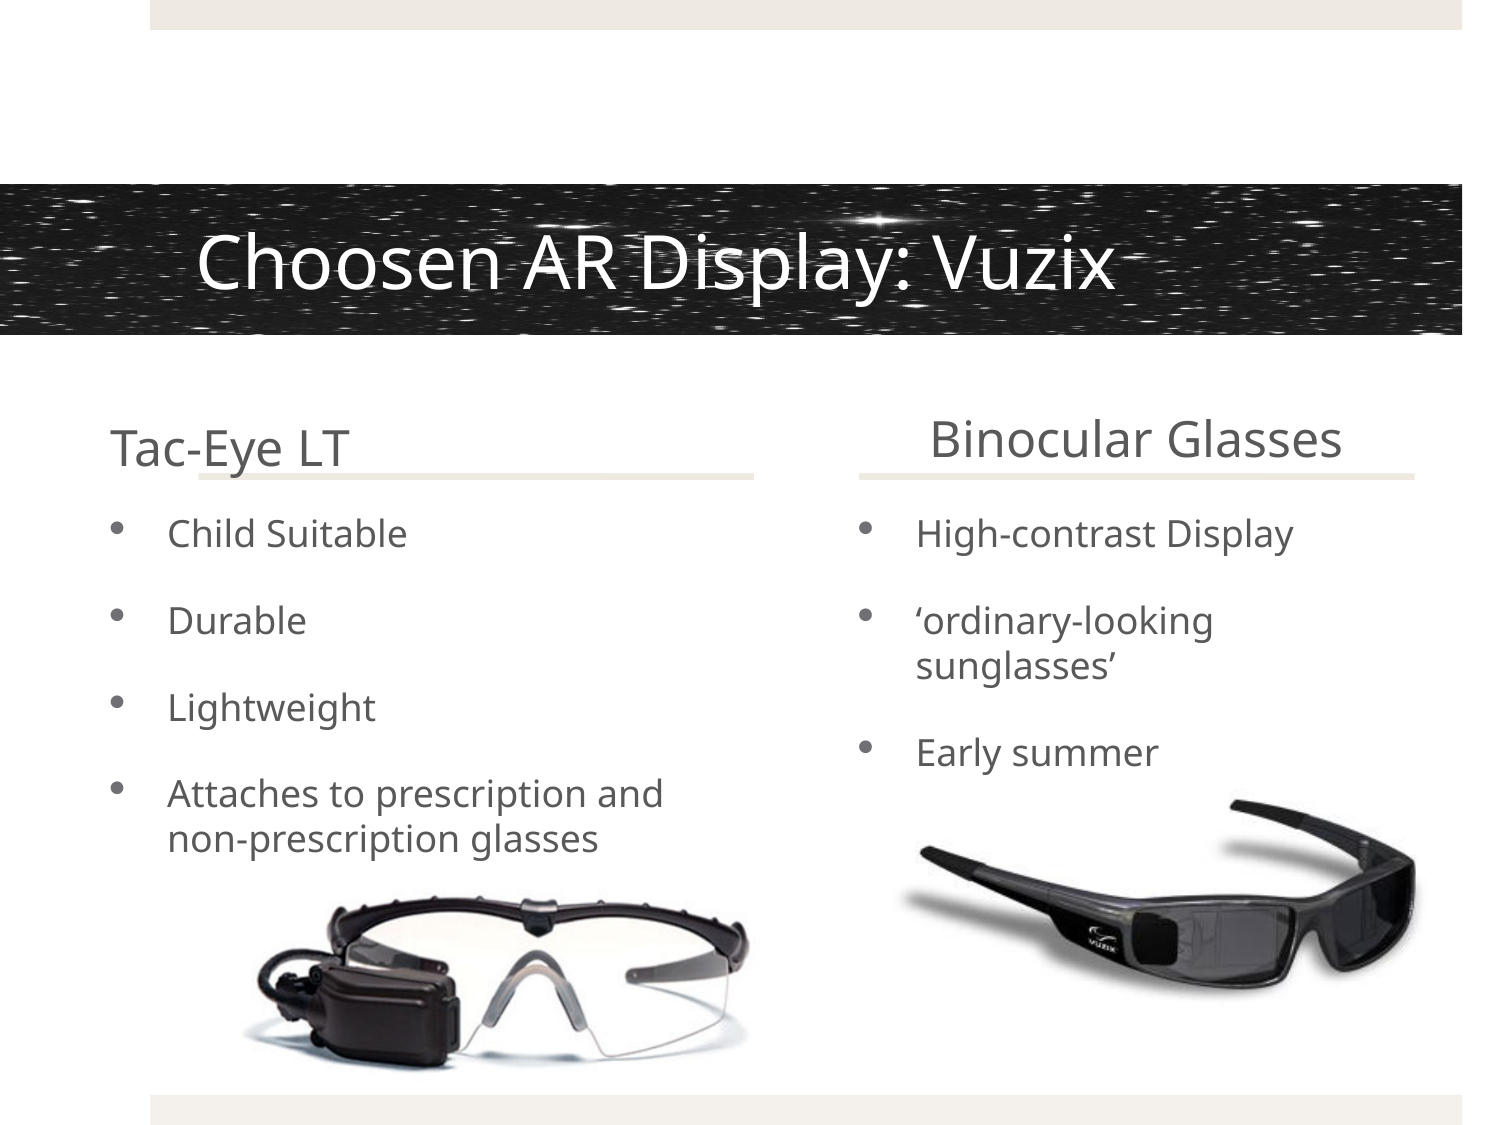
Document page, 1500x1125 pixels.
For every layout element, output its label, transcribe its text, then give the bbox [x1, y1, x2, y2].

list High-contrast Display ‘ordinary-looking sunglasses’ Early summer [844, 502, 1430, 1030]
list Tac-Eye LT [95, 339, 681, 484]
title Choosen AR Display: Vuzix [0, 184, 1463, 335]
picture [230, 857, 770, 1084]
picture [891, 789, 1430, 1008]
list Child Suitable Durable Lightweight Attaches to prescription and non-prescription glasses [95, 502, 681, 1030]
list Binocular Glasses [844, 331, 1430, 475]
